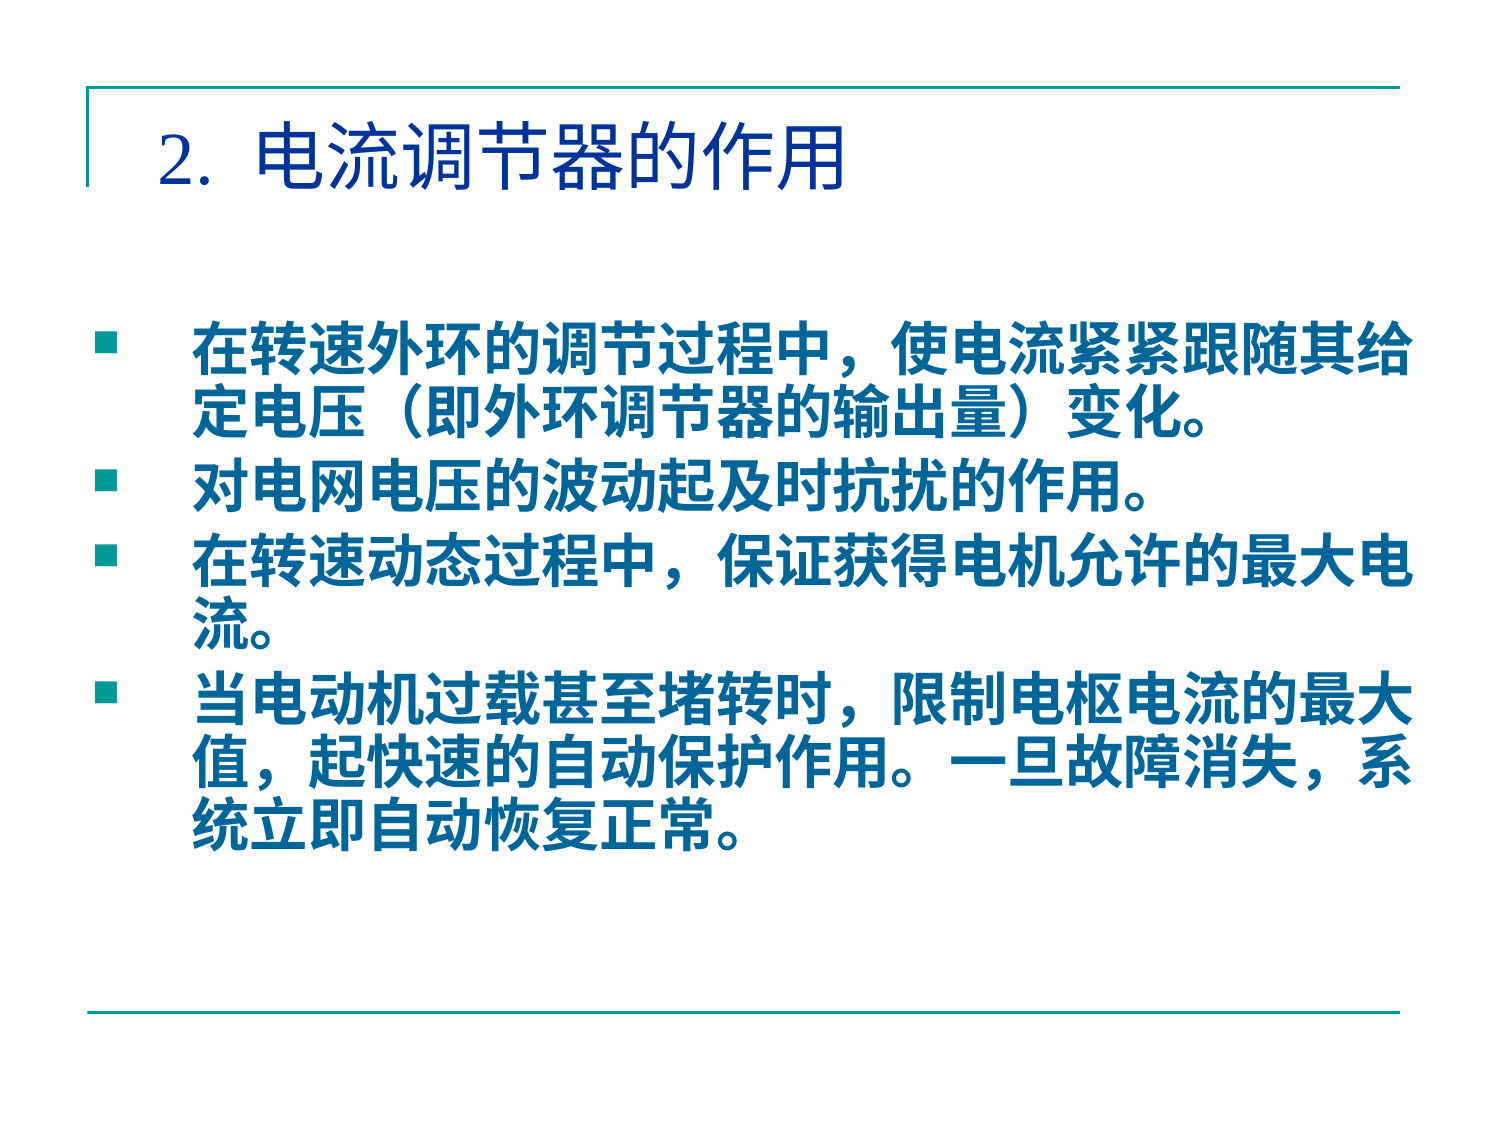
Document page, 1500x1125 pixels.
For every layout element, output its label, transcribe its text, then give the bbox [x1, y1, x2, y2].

title 2. 电流调节器的作用 [142, 101, 1482, 207]
list 在转速外环的调节过程中，使电流紧紧跟随其给定电压（即外环调节器的输出量）变化。 对电网电压的波动起及时抗扰的作用。 在转速动态过程中，保证获得电机允许的最大电流。 当电动机过载甚至堵转时，限制电枢电流的最大值，起快速的自动保护作用。一旦故障消失，系统立即自动恢复正常。 [76, 312, 1481, 1083]
